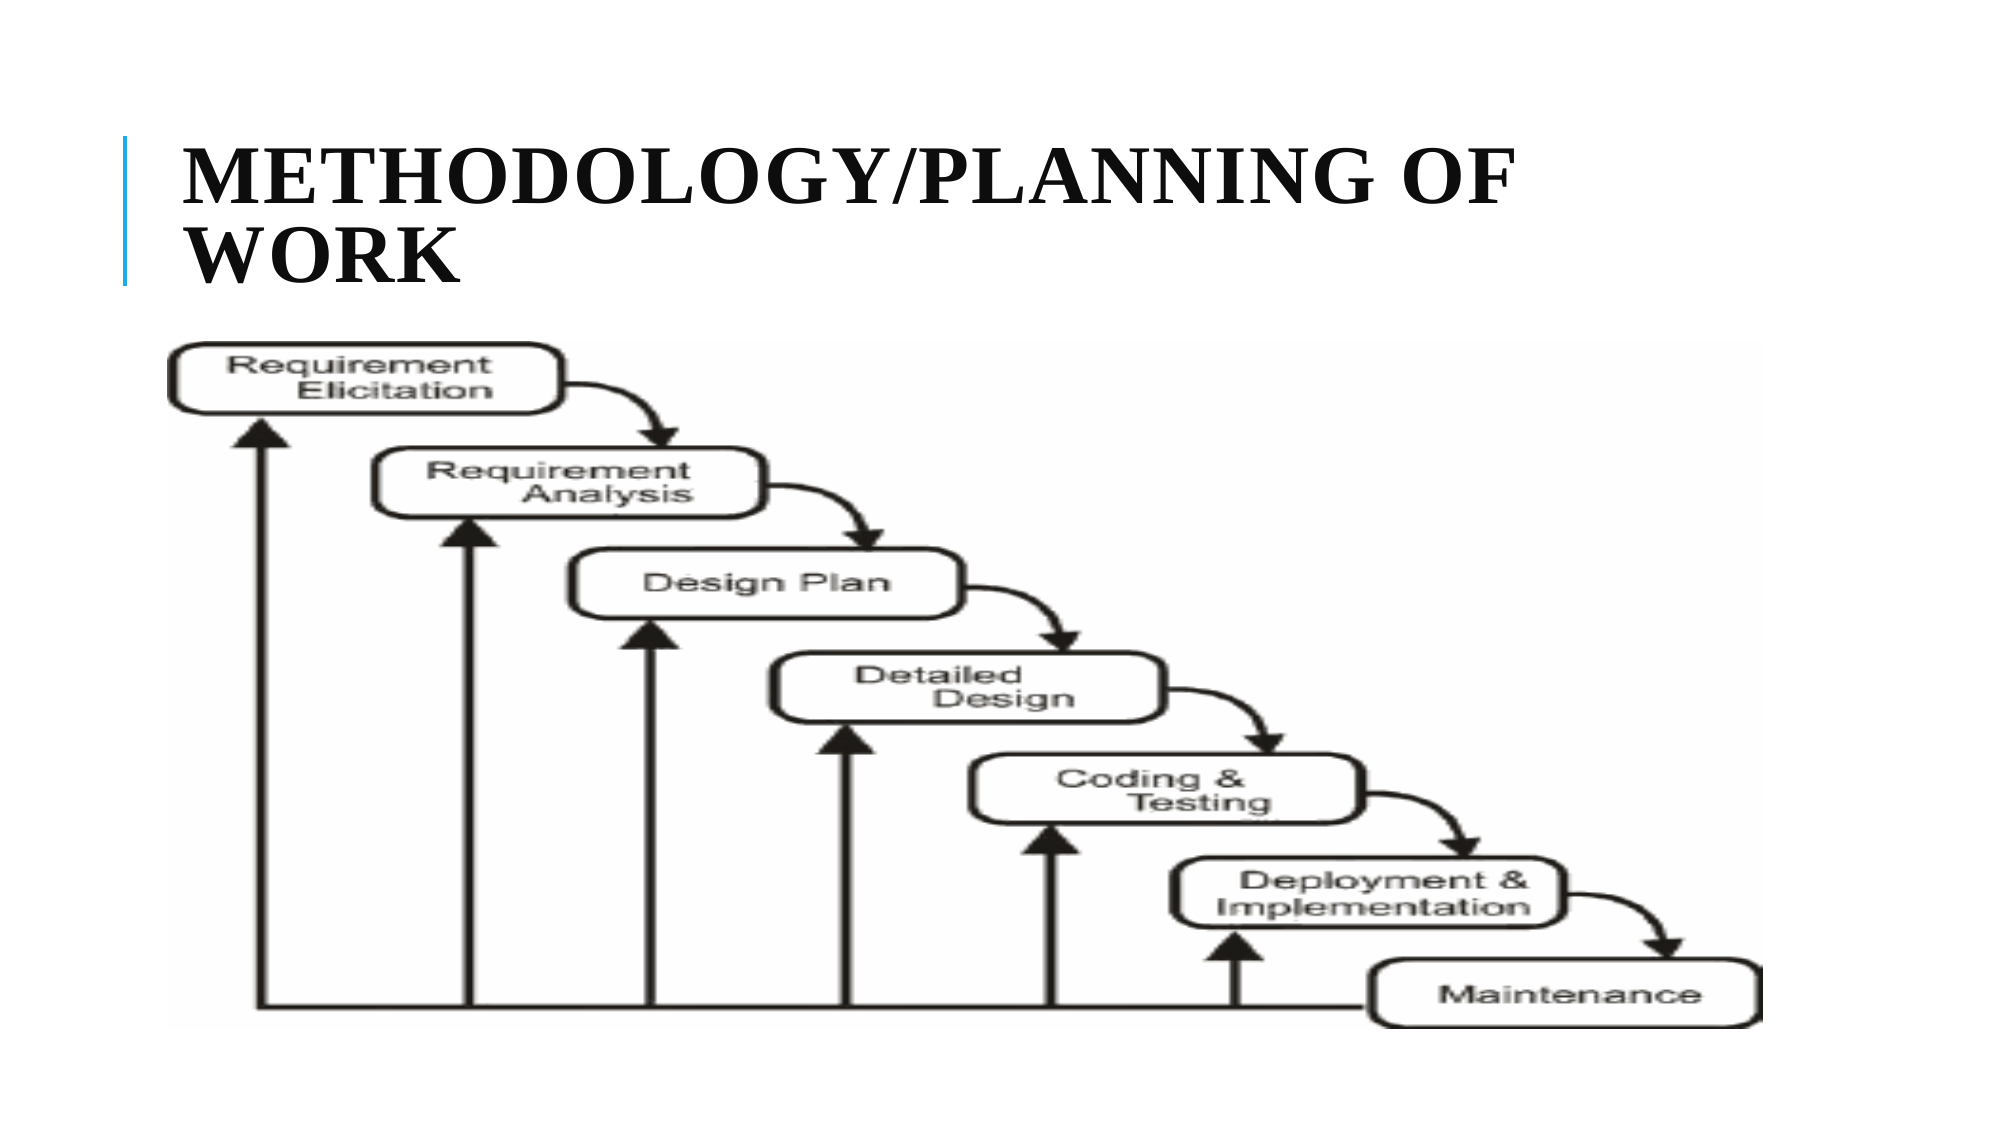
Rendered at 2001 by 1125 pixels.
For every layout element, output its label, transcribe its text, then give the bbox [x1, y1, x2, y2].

title METHODOLOGY/PLANNING OF WORK [168, 96, 1763, 339]
picture [167, 341, 1763, 1030]
